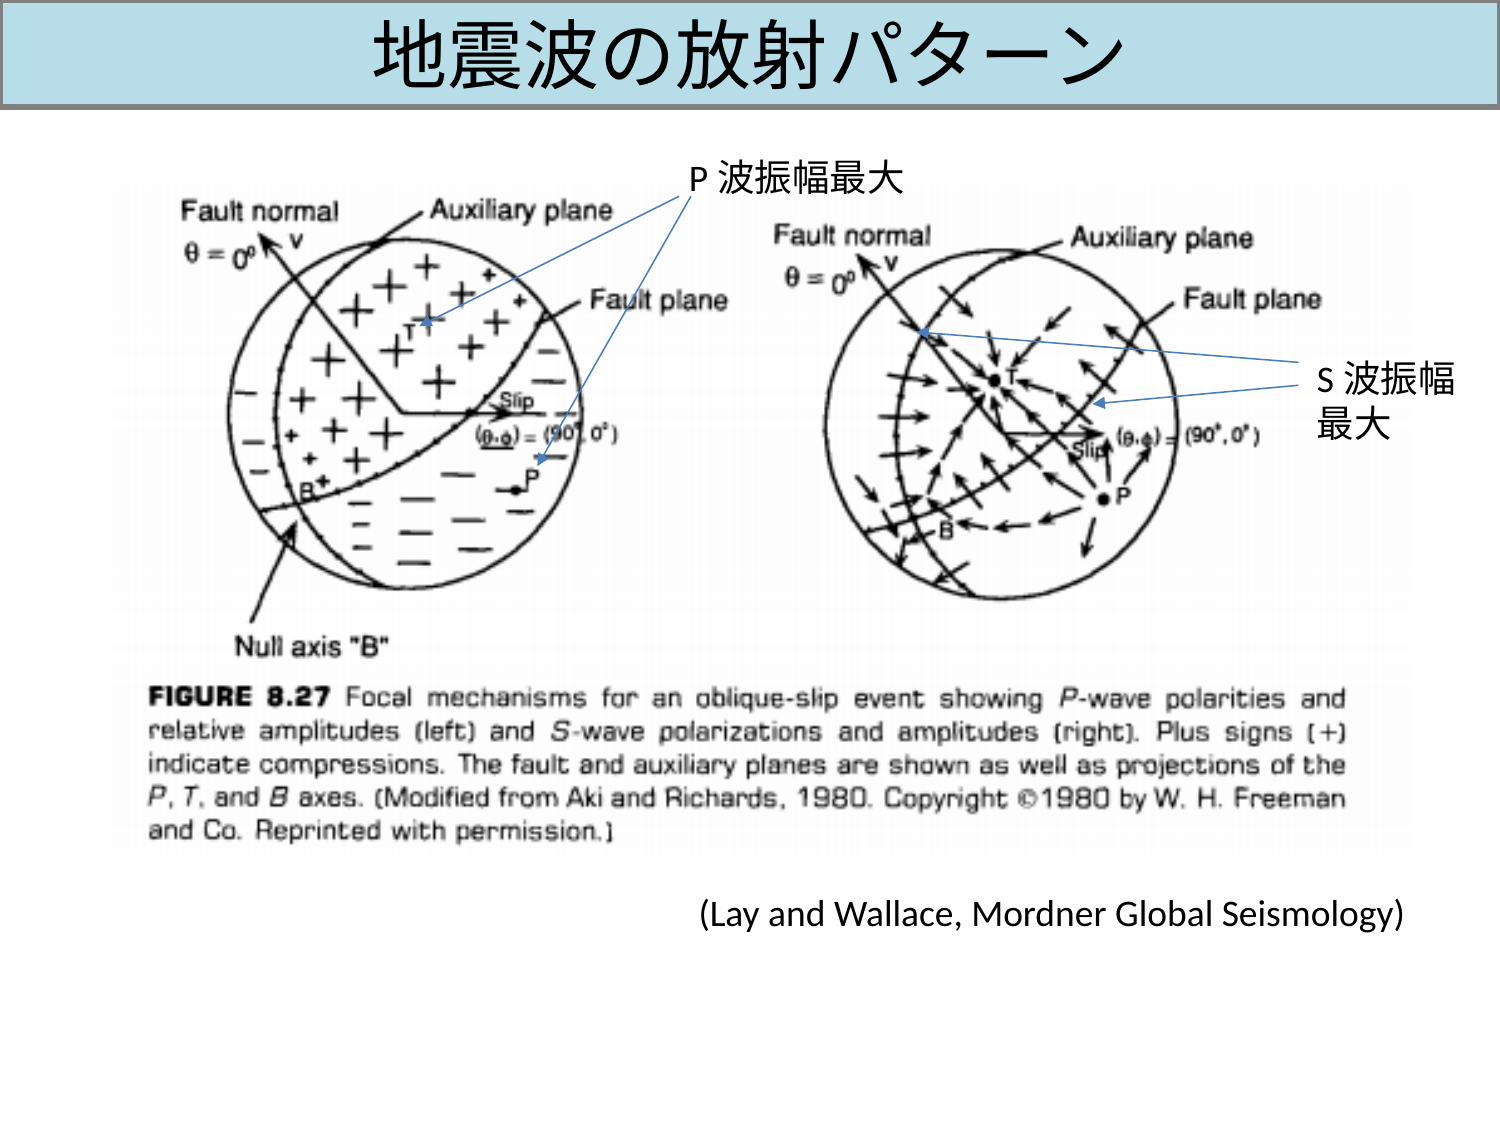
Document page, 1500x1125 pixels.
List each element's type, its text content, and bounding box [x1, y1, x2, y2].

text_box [537, 195, 692, 467]
title 地震波の放射パターン [0, 0, 1500, 107]
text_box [418, 195, 536, 327]
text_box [1092, 385, 1299, 405]
text_box S波振幅 最大 [1418, 347, 1471, 452]
text_box (Lay and Wallace, Mordner Global Seismology) [683, 881, 1429, 941]
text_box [915, 331, 1299, 363]
text_box P波振幅最大 [674, 146, 920, 182]
picture [110, 184, 1413, 855]
